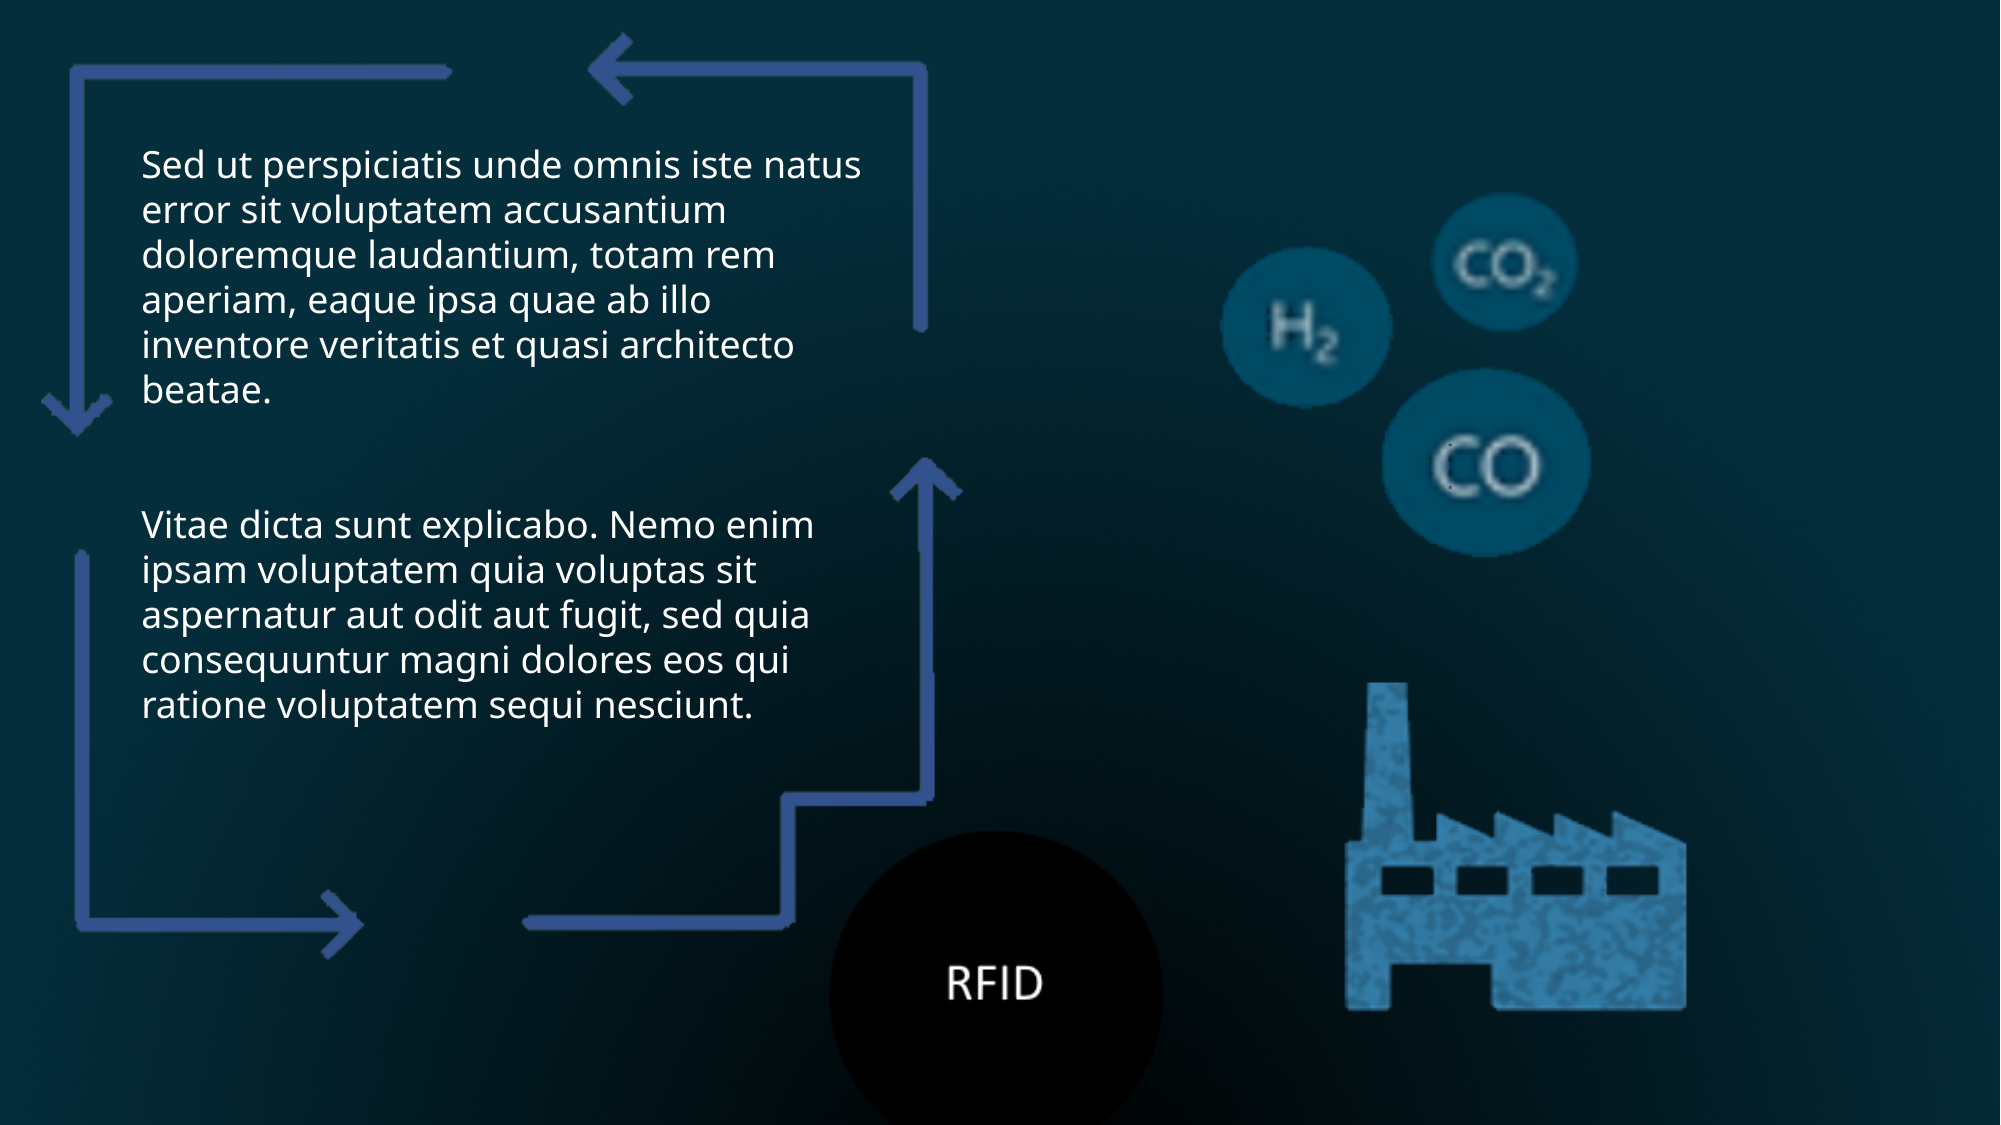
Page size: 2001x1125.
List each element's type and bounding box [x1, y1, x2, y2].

list [0, 0, 2000, 1125]
